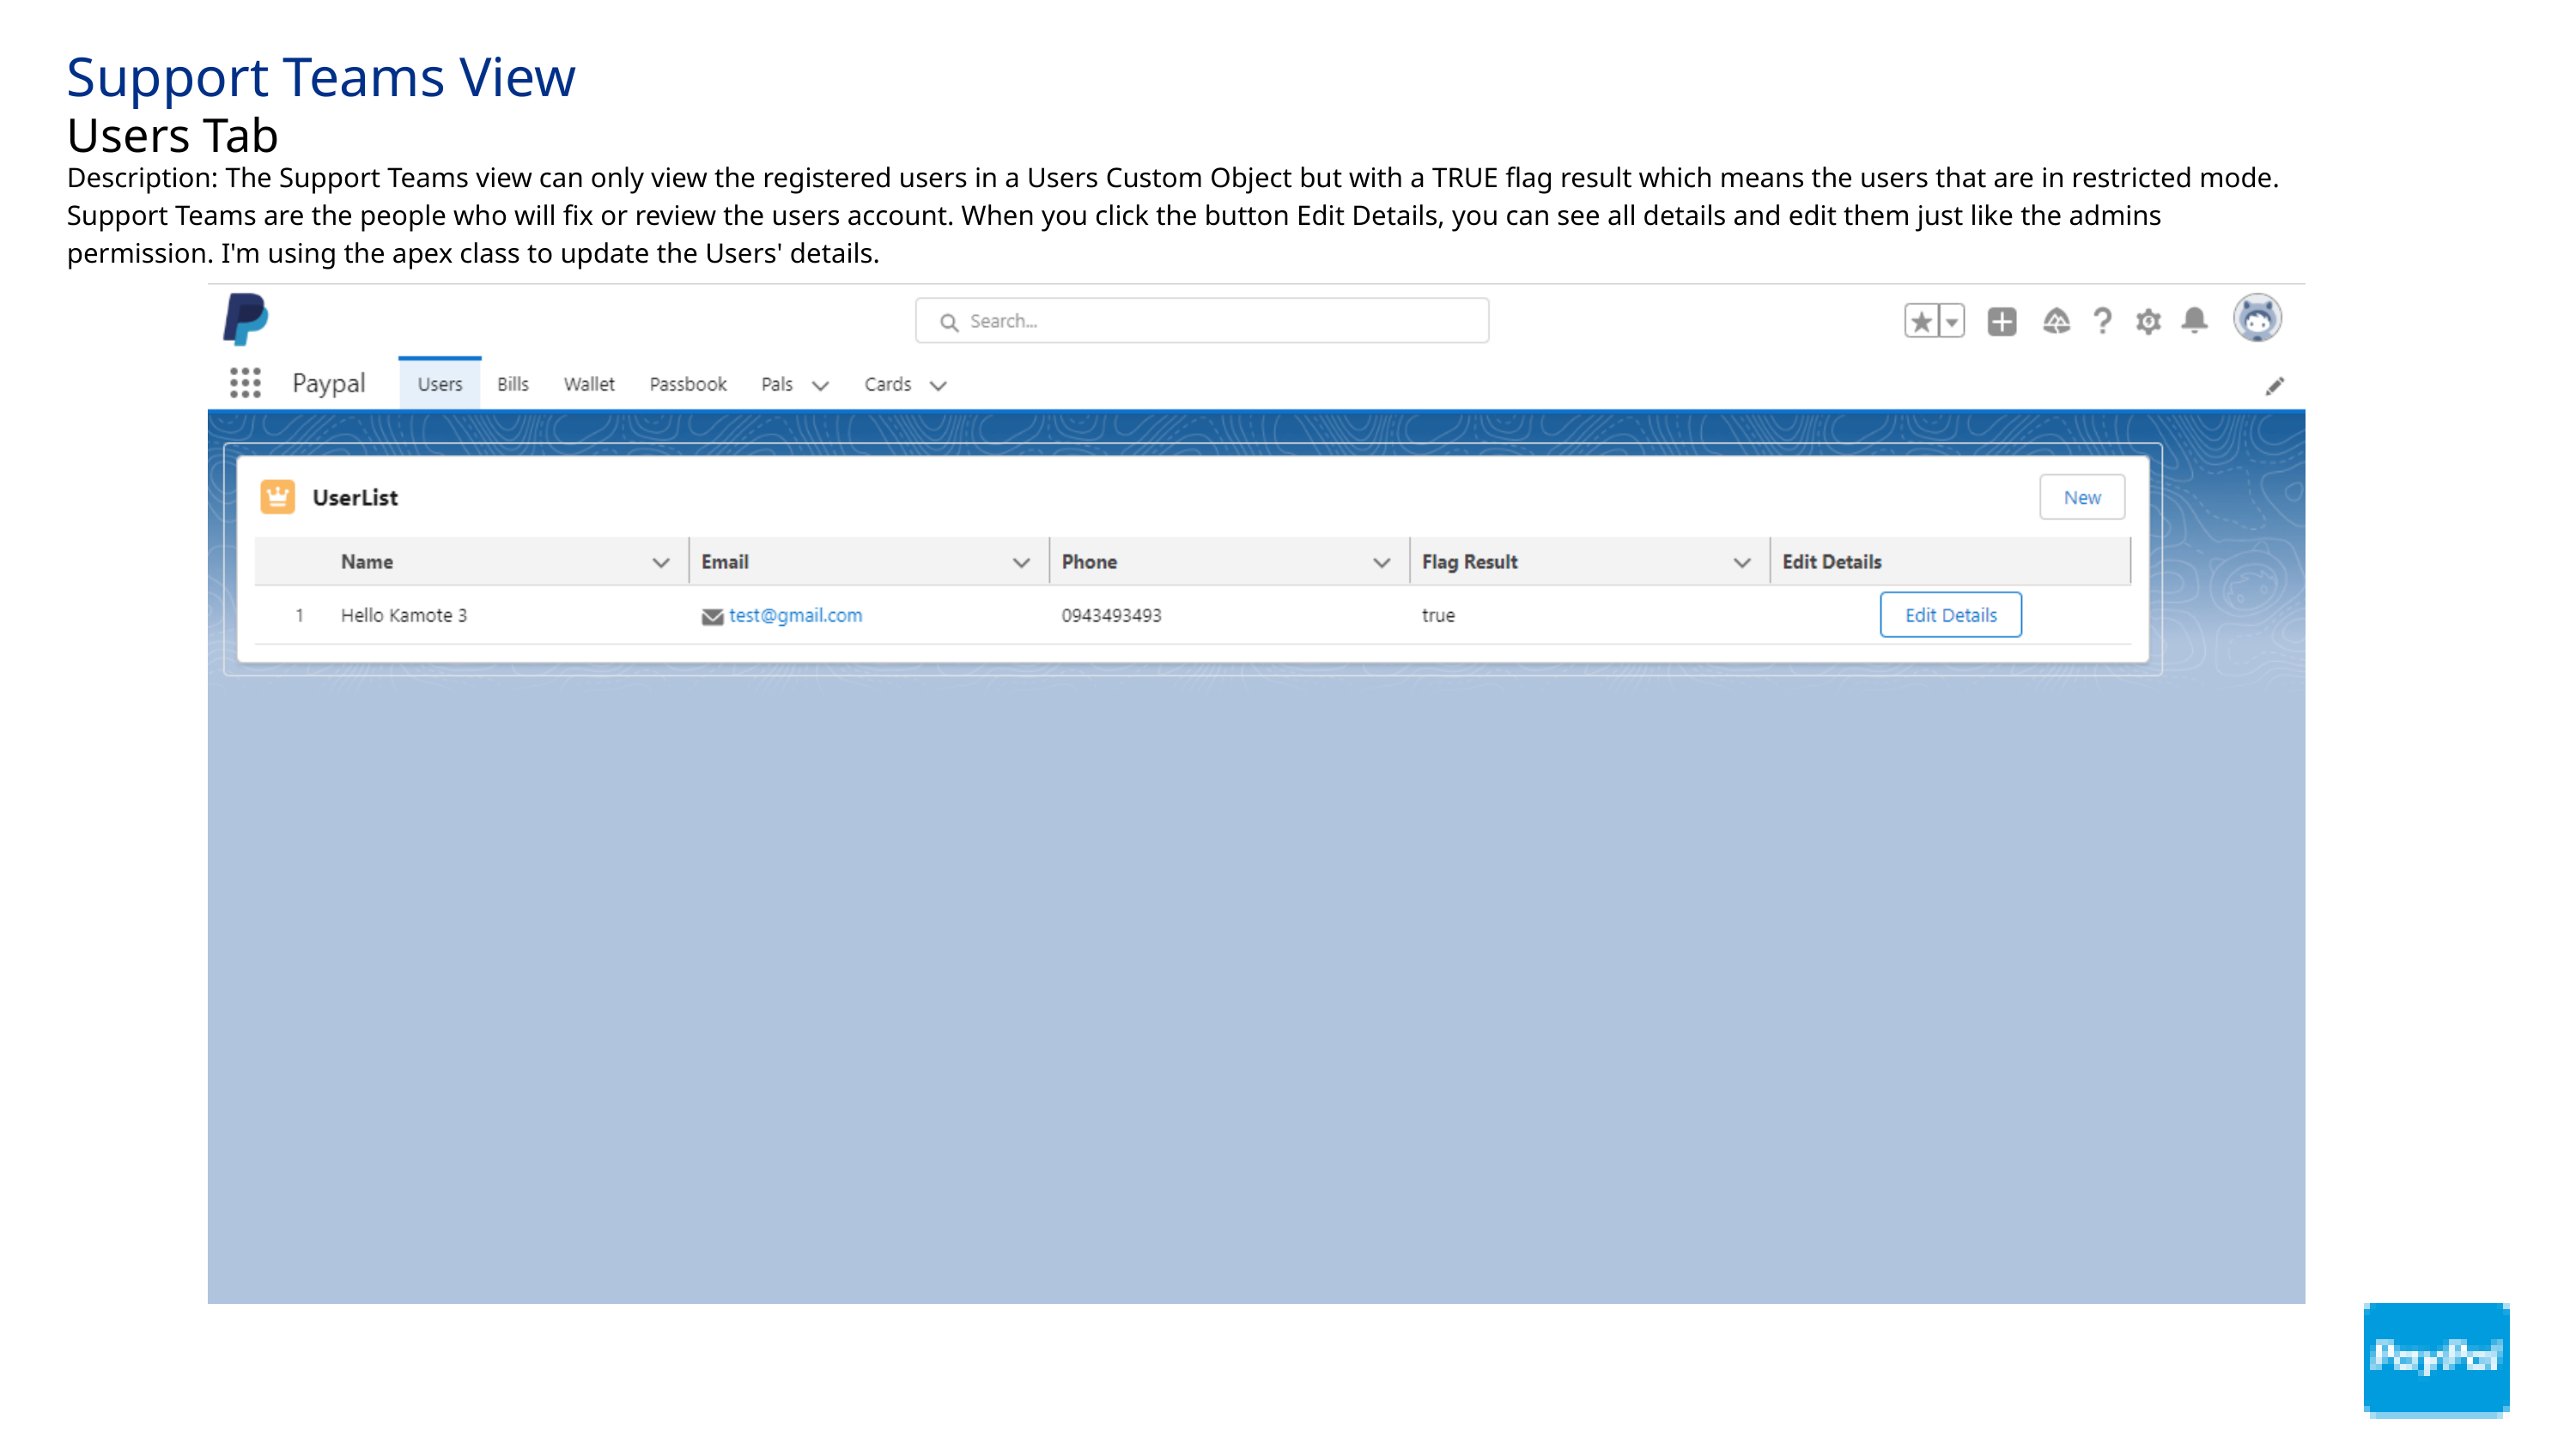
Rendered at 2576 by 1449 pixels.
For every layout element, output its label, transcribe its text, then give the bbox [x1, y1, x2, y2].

picture [2504, 1303, 2510, 1314]
picture [2364, 1407, 2510, 1419]
text_box Support Teams View [66, 32, 642, 107]
picture [2371, 1340, 2502, 1375]
text_box Users Tab [66, 96, 447, 155]
text_box Description: The Support Teams view can only view the registered users in a Users Custom Object but with a TRUE flag result which means the users that are in restricted mode. Support Teams are the people who will fix or review the users account. When you click the button Edit Details, you can see all details and edit them just like the admins permission. I'm using the apex class to update the Users' details. [66, 155, 2285, 269]
picture [207, 282, 2306, 1304]
picture [2364, 1303, 2369, 1314]
